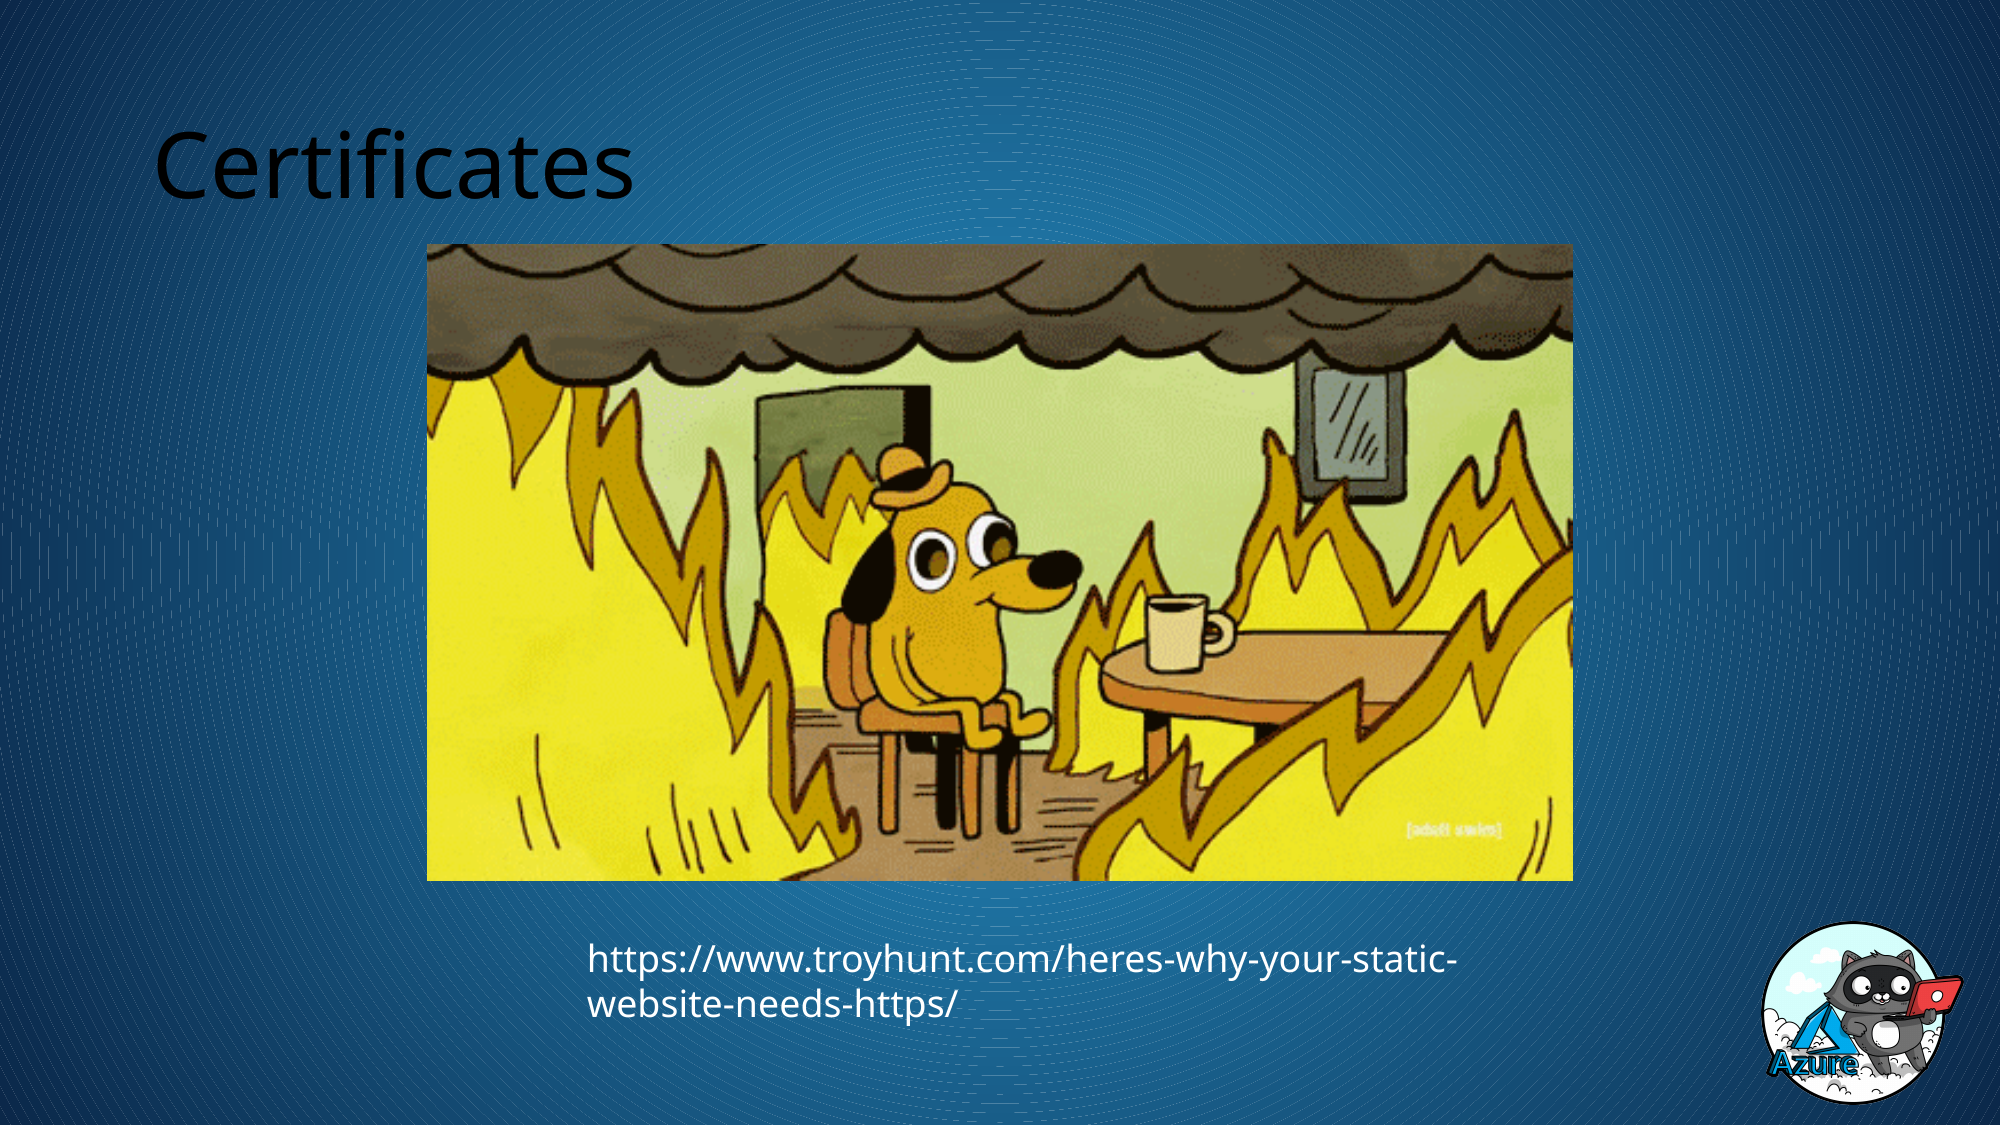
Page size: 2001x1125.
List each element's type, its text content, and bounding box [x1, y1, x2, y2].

title Certificates [137, 59, 1863, 278]
picture [427, 244, 1573, 881]
picture [1761, 921, 1964, 1105]
text_box https://www.troyhunt.com/heres-why-your-static-website-needs-https/ [572, 927, 1572, 1033]
